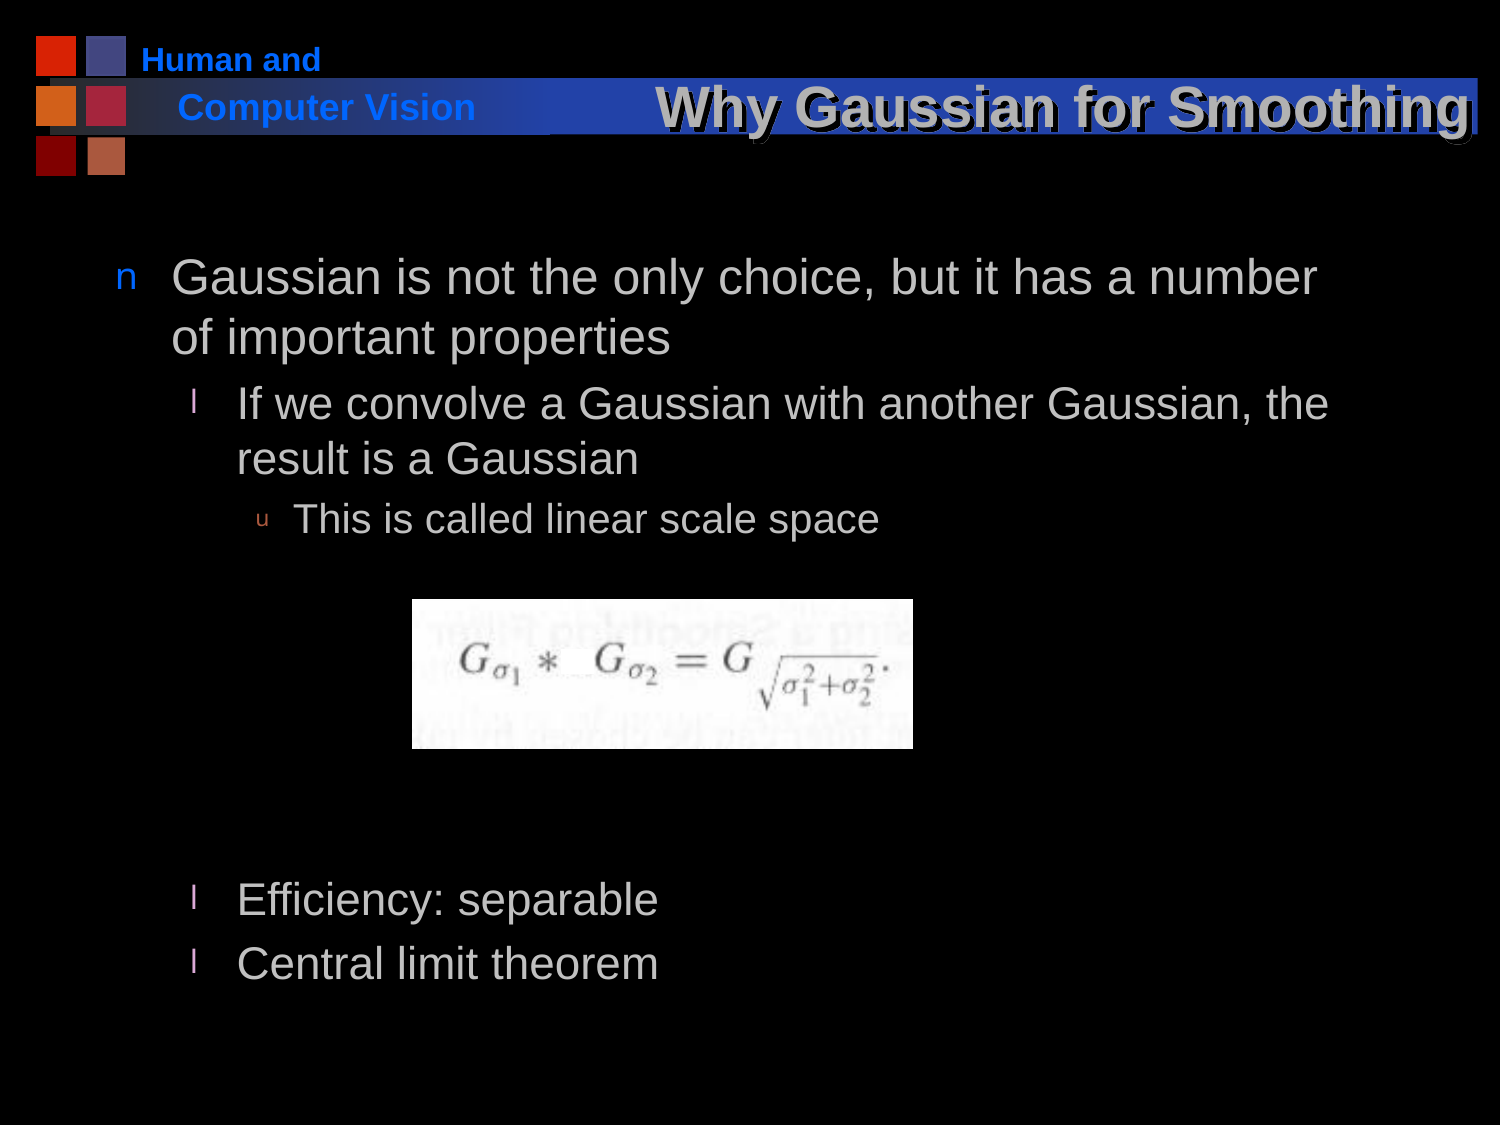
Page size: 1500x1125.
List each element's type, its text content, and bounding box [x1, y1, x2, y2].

title Why Gaussian for Smoothing [635, 46, 1492, 148]
list Gaussian is not the only choice, but it has a number of important properties If we convolve a Gaussian with another Gaussian, the result is a Gaussian This is called linear scale space Efficiency: separable Central limit theorem [99, 236, 1388, 626]
picture [412, 599, 913, 749]
